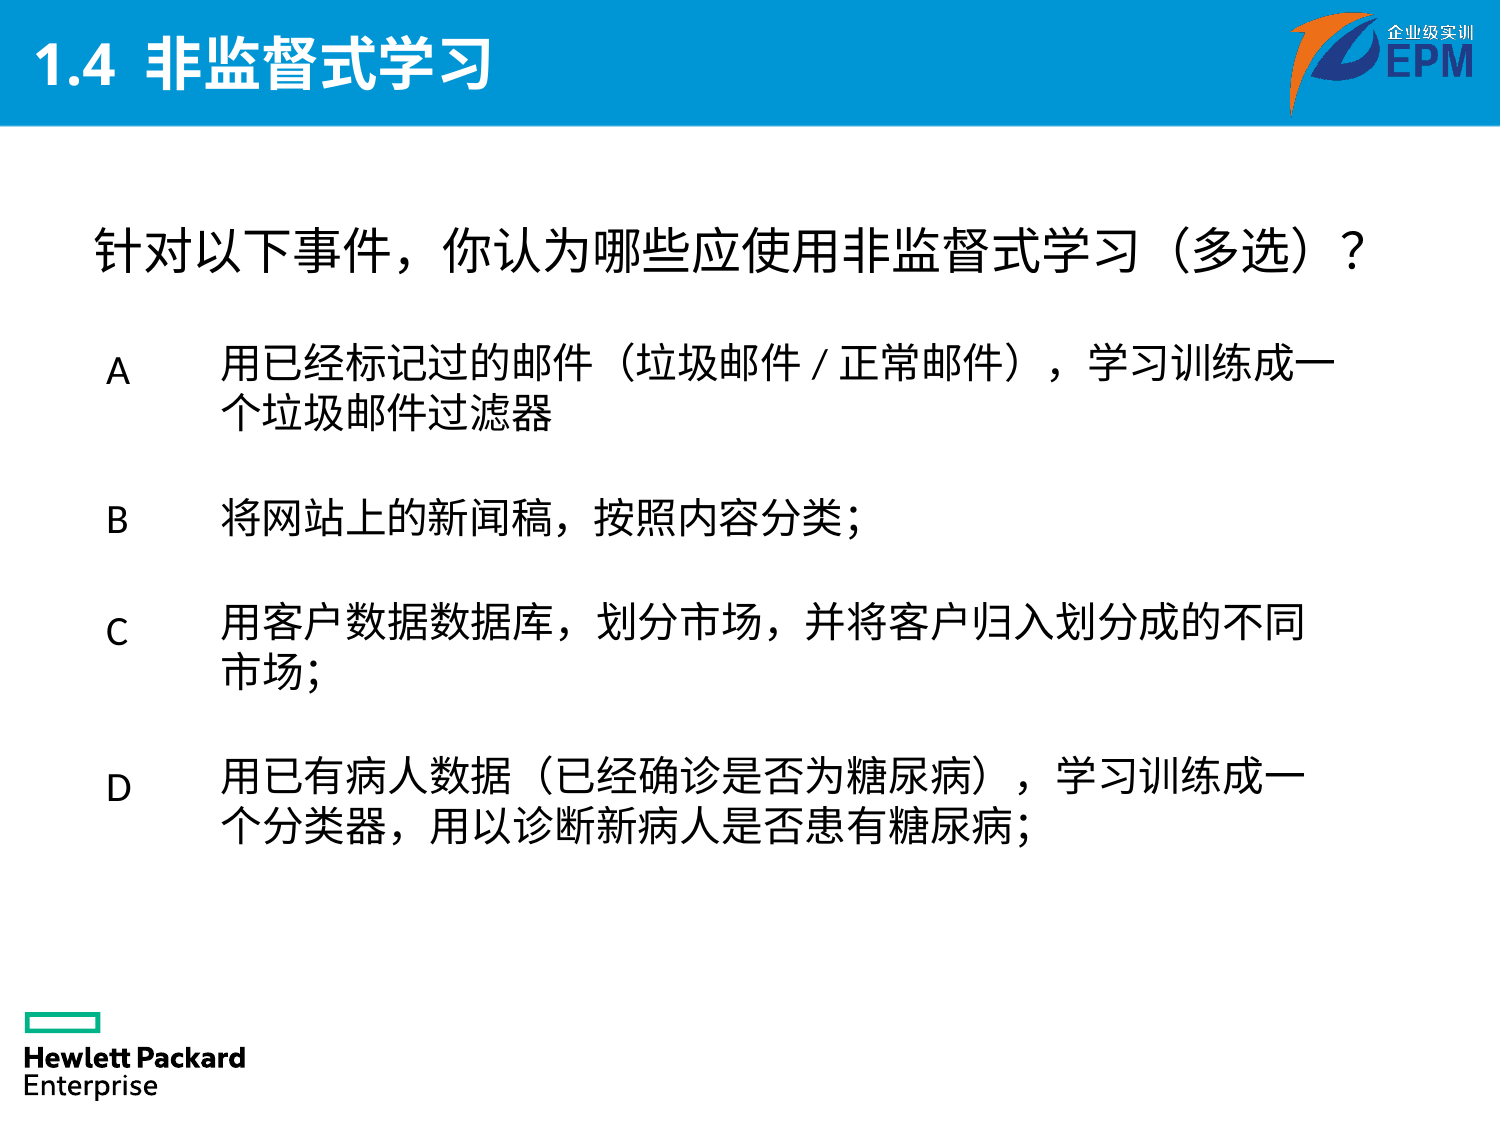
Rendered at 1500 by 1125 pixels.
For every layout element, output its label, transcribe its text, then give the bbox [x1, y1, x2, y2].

title 1.4 非监督式学习 [17, 0, 1056, 125]
picture [1291, 13, 1368, 112]
picture [1388, 45, 1409, 76]
picture [1312, 21, 1379, 80]
text_box 针对以下事件，你认为哪些应使用非监督式学习（多选）？ [91, 217, 1361, 280]
picture [1447, 26, 1451, 37]
text_box D [91, 751, 163, 817]
picture [0, 126, 1500, 1125]
text_box C [91, 596, 163, 662]
picture [1416, 45, 1437, 76]
text_box B [91, 484, 163, 549]
text_box A [91, 335, 163, 400]
text_box 用已经标记过的邮件（垃圾邮件/正常邮件），学习训练成一个垃圾邮件过滤器 将网站上的新闻稿，按照内容分类； 用客户数据数据库，划分市场，并将客户归入划分成的不同市场； 用已有病人数据（已经确诊是否为糖尿病），学习训练成一个分类器，用以诊断新病人是否患有糖尿病； [218, 335, 1340, 850]
picture [1443, 45, 1471, 76]
picture [1428, 26, 1432, 37]
